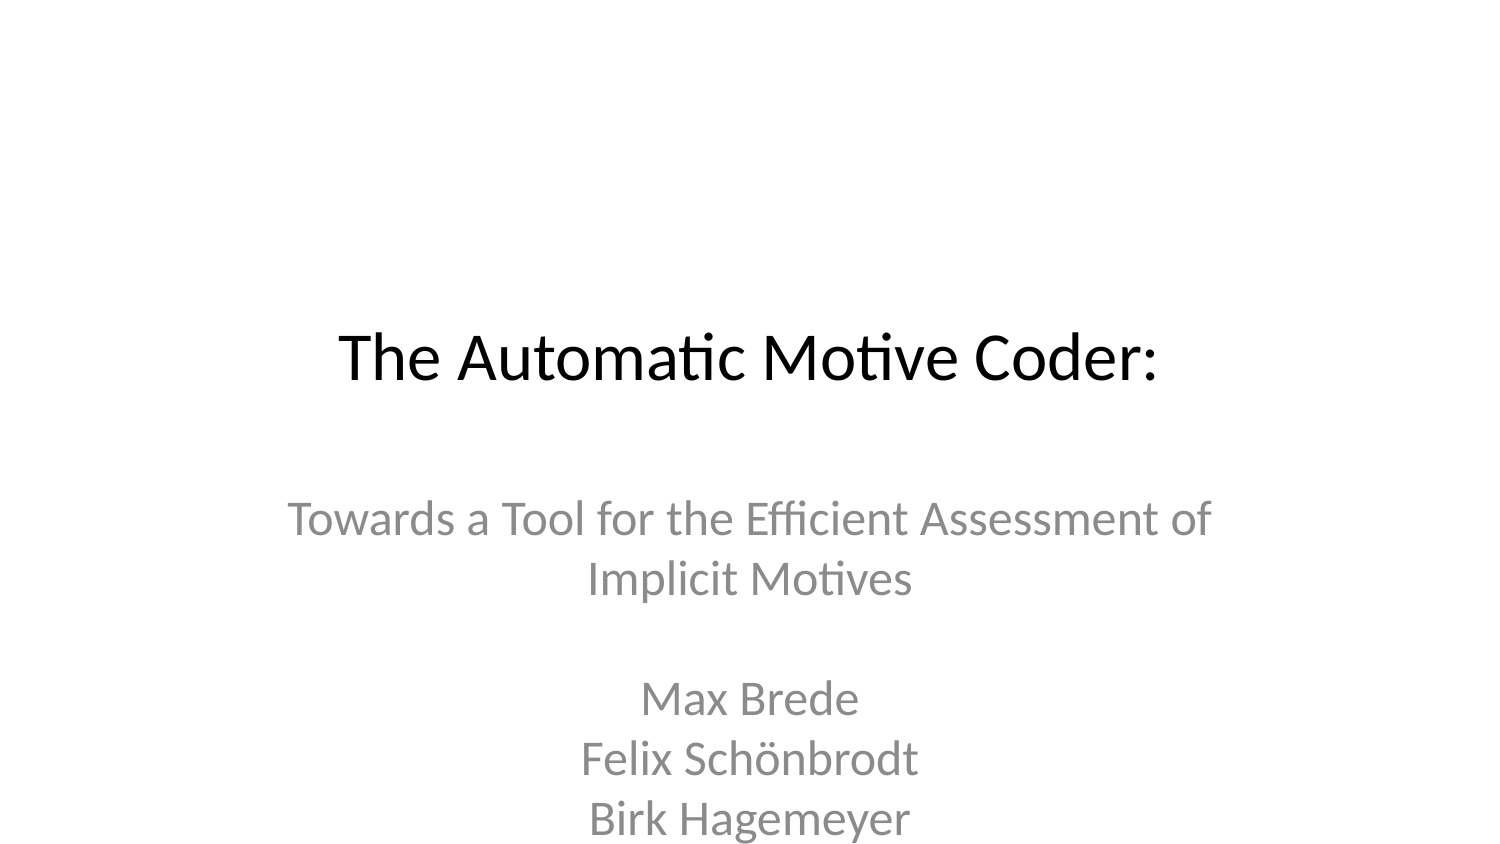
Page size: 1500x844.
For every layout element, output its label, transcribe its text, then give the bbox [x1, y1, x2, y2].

subtitle Towards a Tool for the Efficient Assessment of Implicit Motives Max Brede Felix Schönbrodt Birk Hagemeyer Veronika Lerche [225, 478, 1275, 694]
title The Automatic Motive Coder: [112, 262, 1388, 443]
